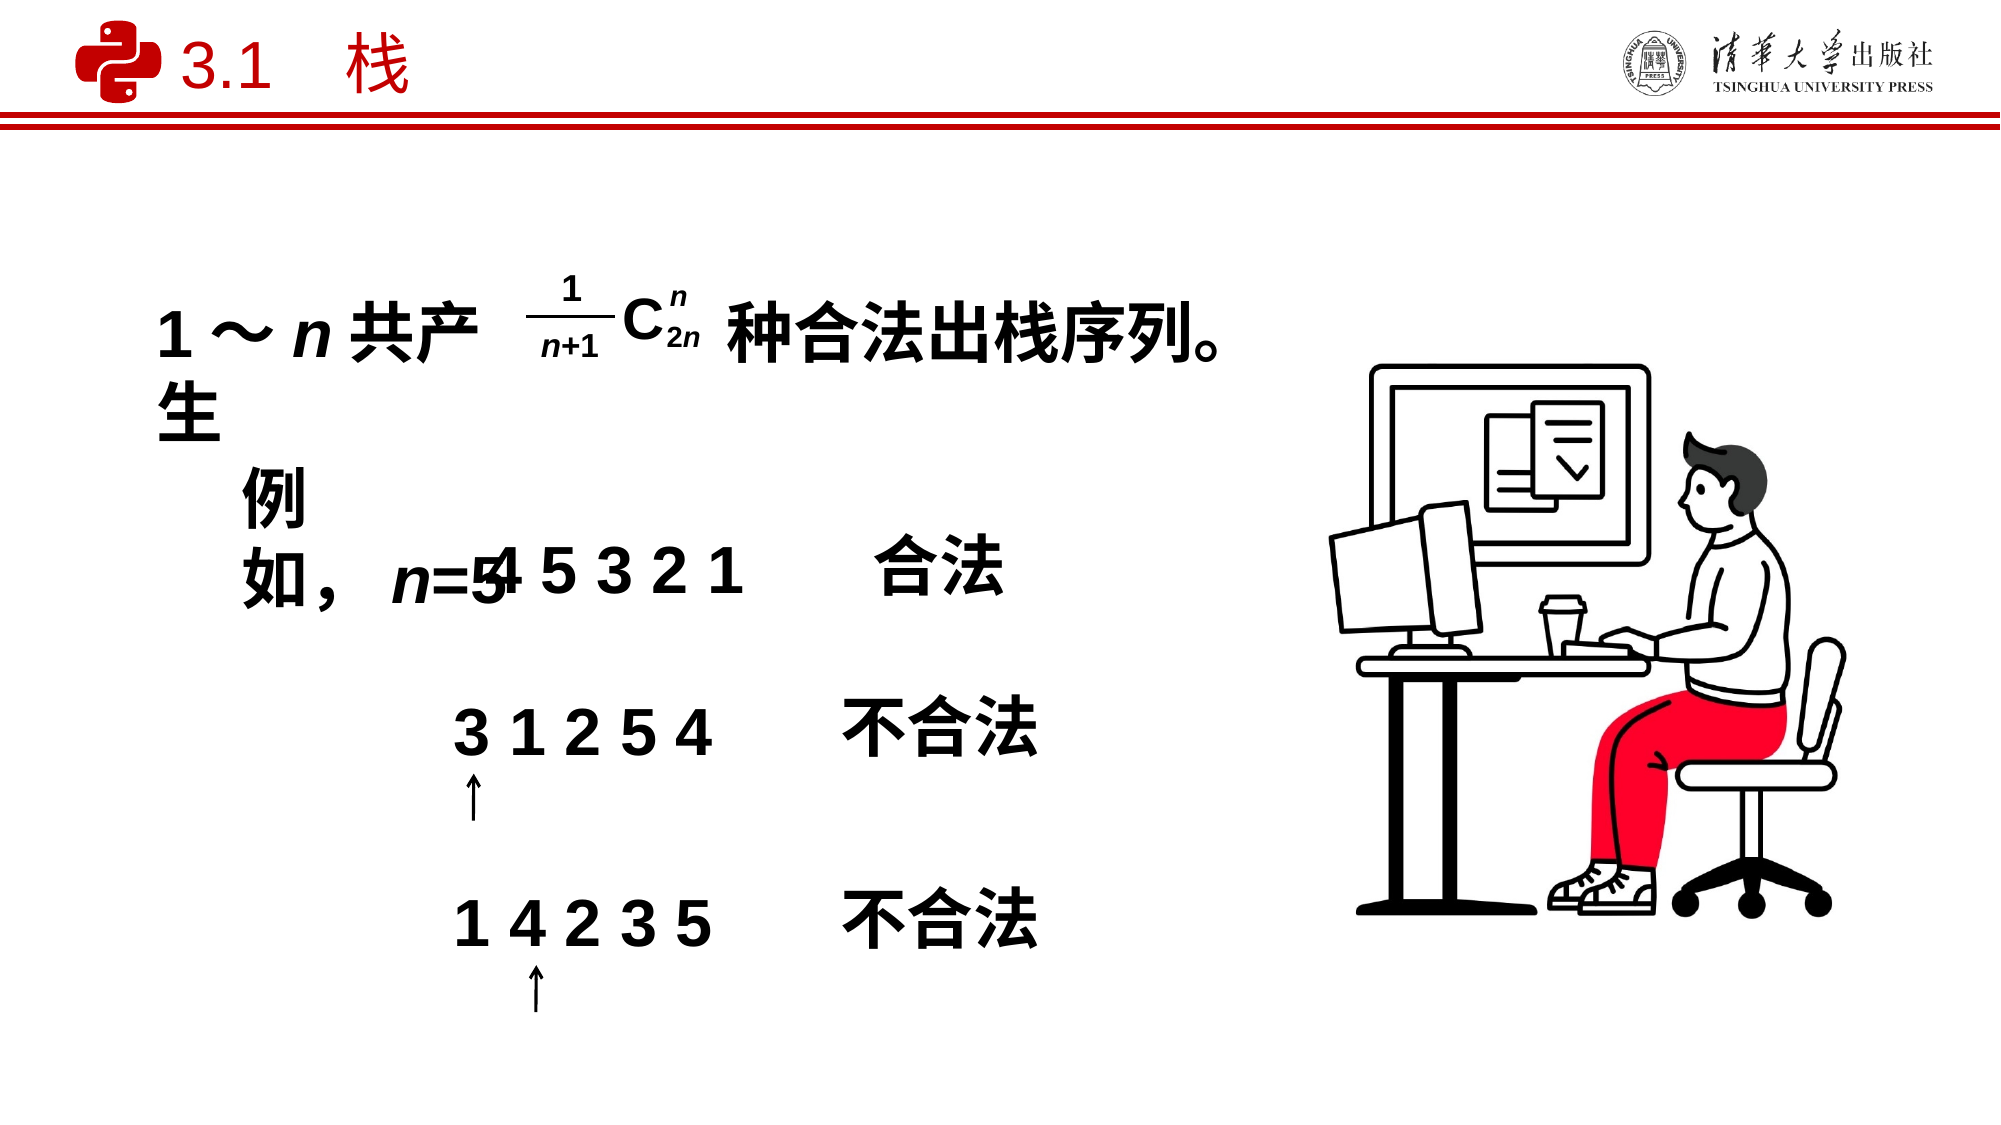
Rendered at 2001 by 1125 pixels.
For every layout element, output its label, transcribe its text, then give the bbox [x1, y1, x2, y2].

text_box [226, 449, 1034, 616]
text_box 1～n共产生 [141, 283, 527, 459]
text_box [438, 677, 1142, 821]
picture [1311, 297, 1928, 959]
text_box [438, 869, 1142, 1013]
text_box 3.1 栈 [166, 14, 427, 110]
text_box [526, 256, 723, 373]
text_box 种合法出栈序列。 [711, 283, 1256, 379]
